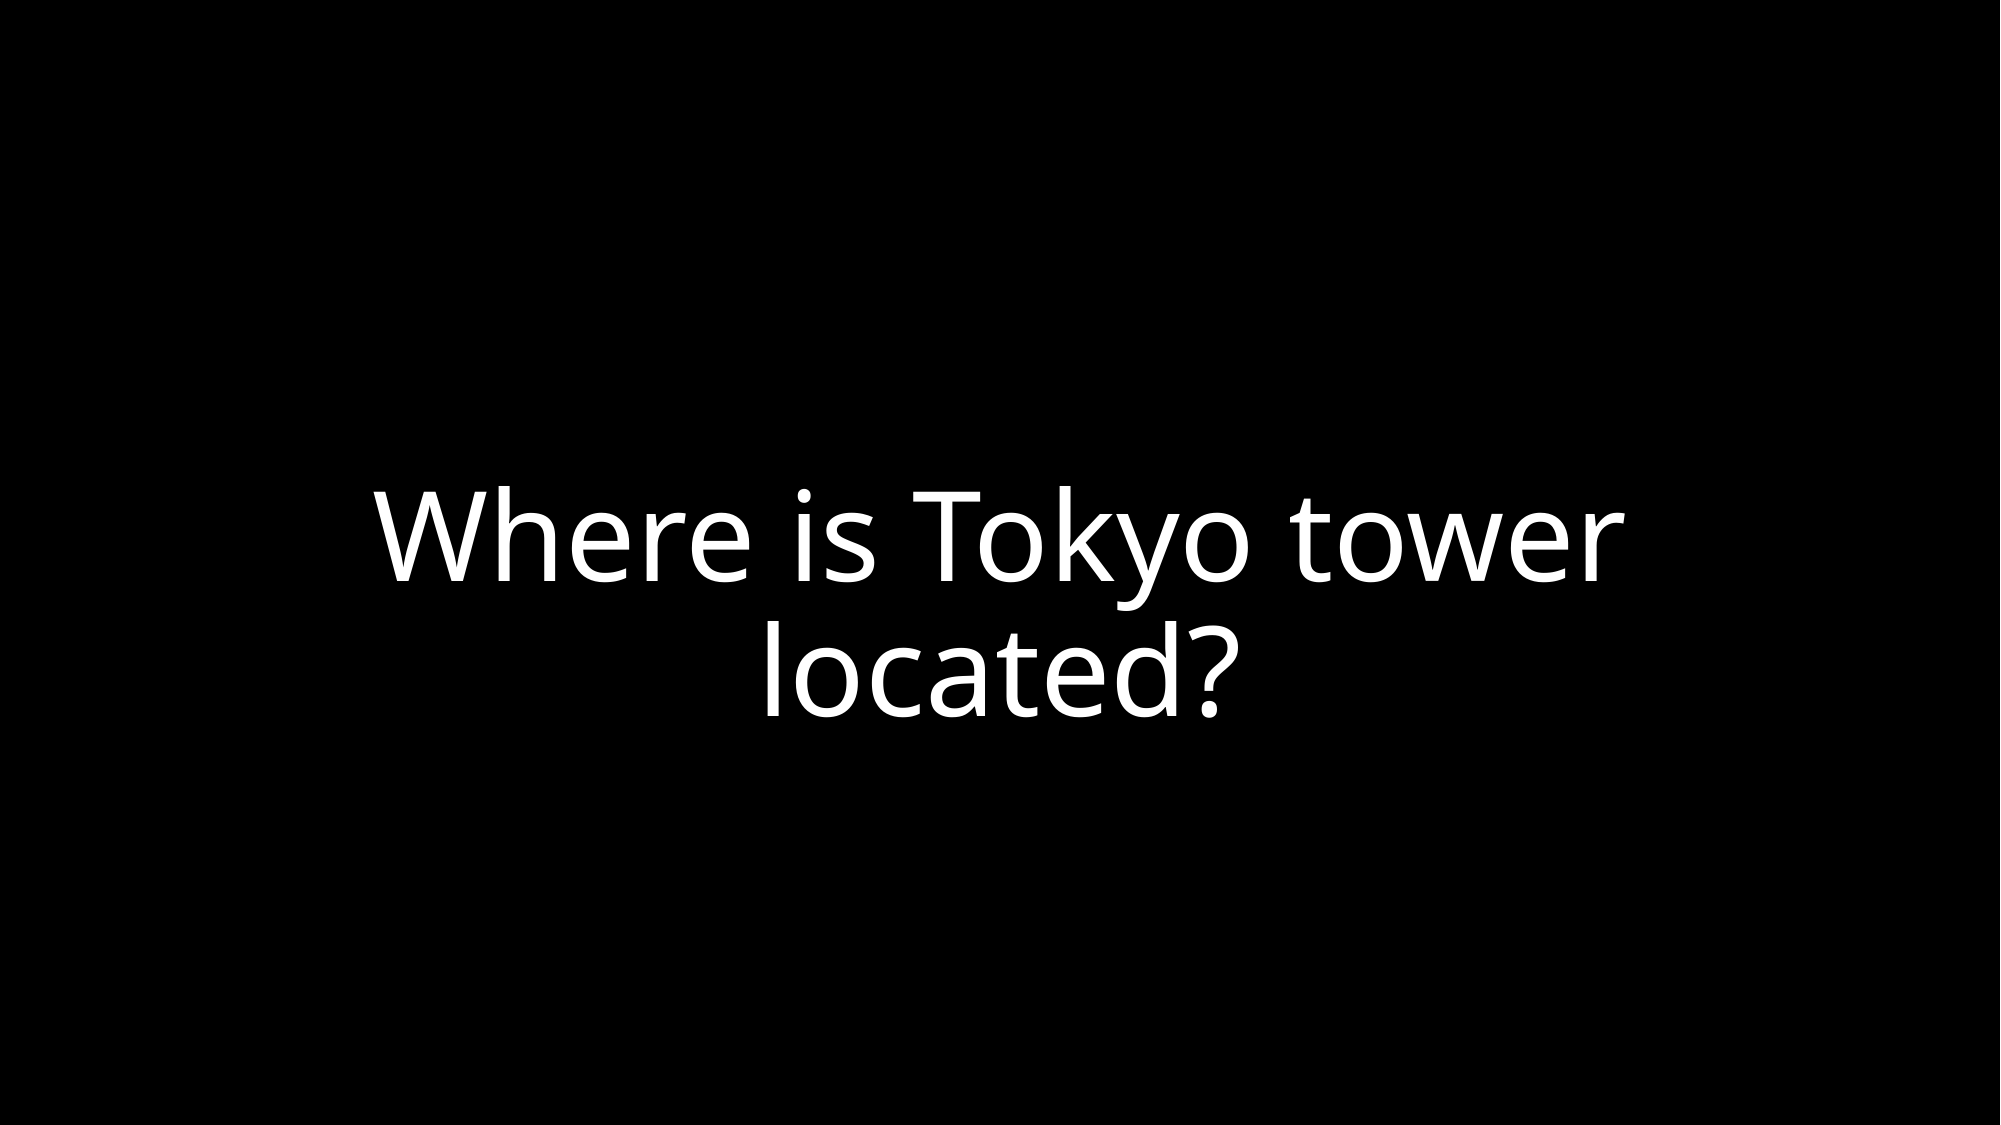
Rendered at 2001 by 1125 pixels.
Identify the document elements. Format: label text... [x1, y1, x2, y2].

title Where is Tokyo tower located? [249, 184, 1750, 752]
